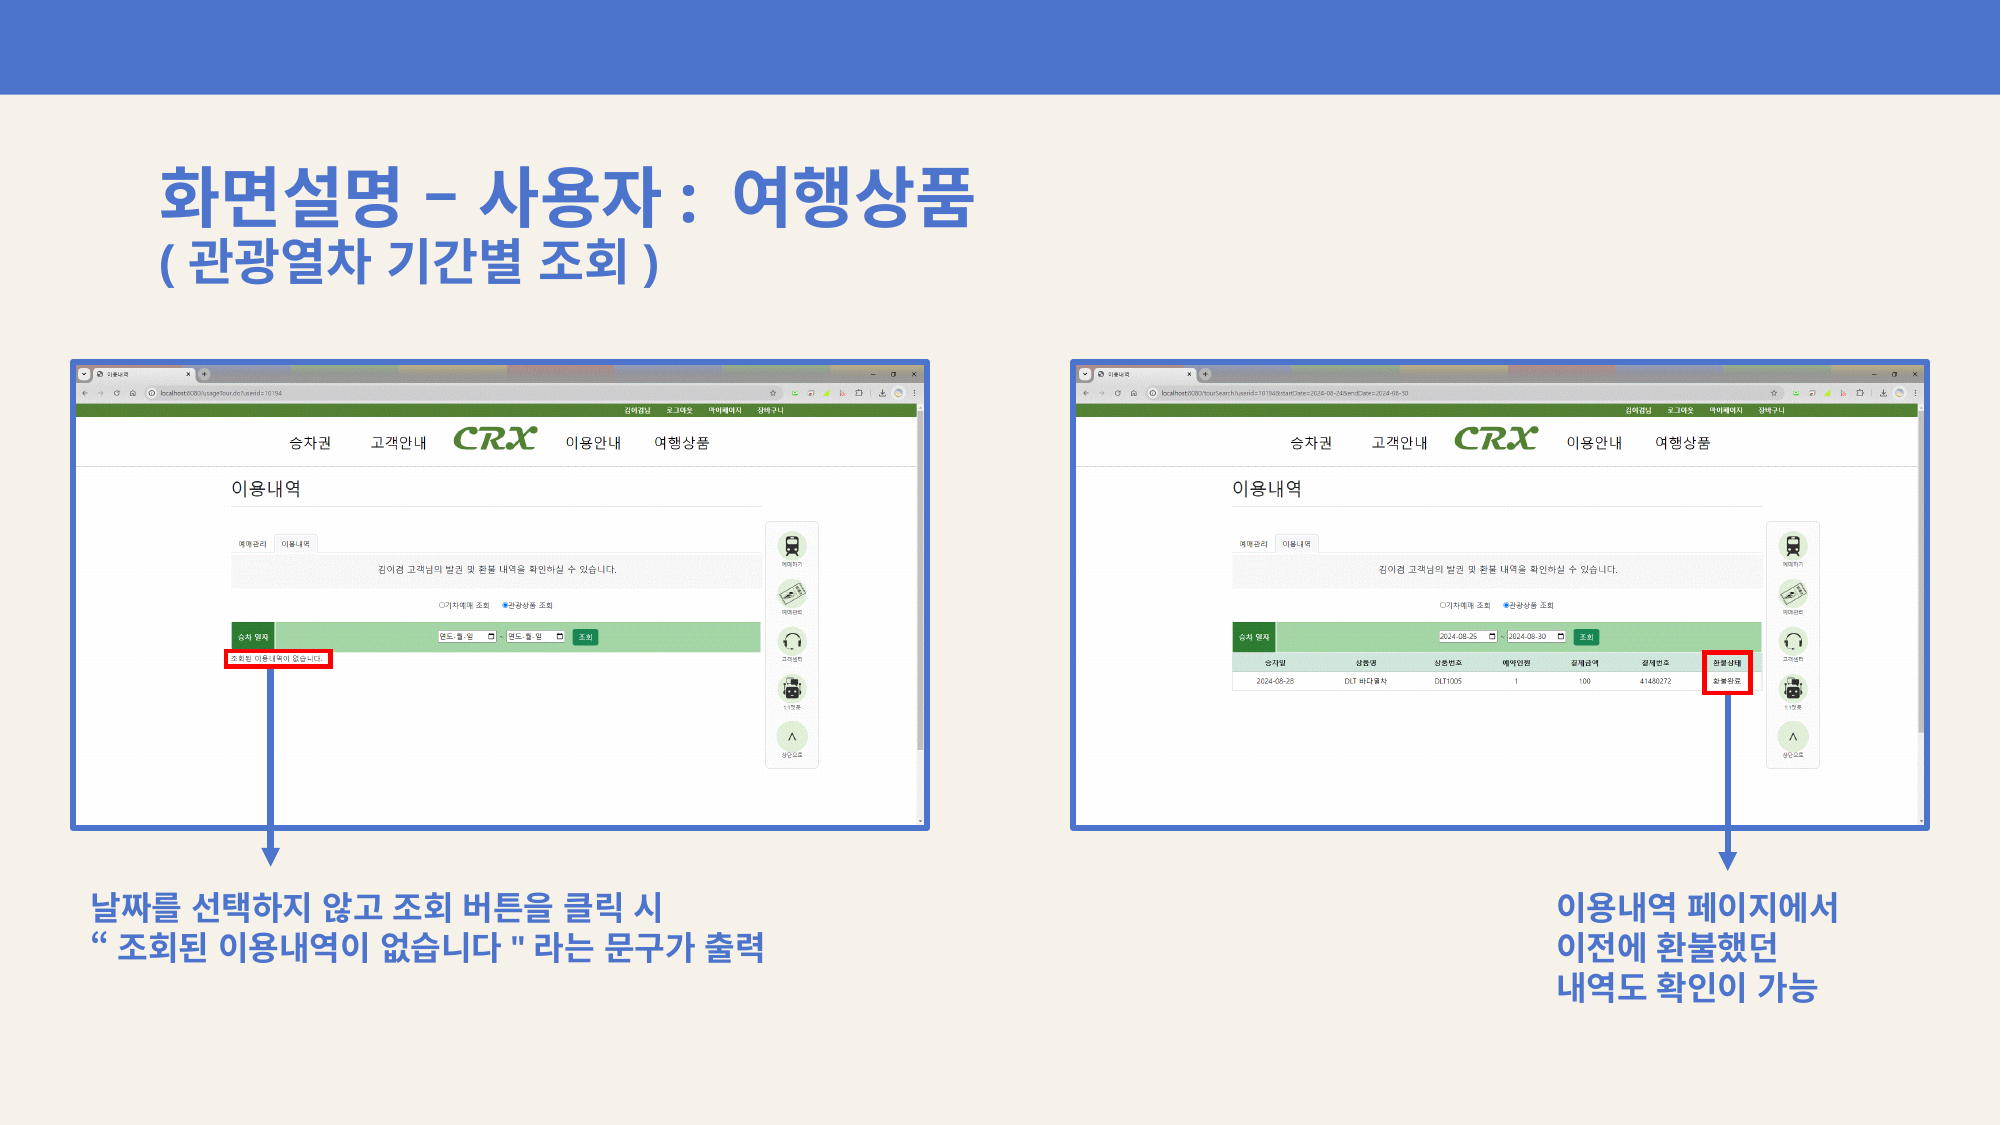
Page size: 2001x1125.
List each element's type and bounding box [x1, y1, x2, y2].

text_box [1541, 880, 1914, 1015]
picture [75, 365, 924, 825]
picture [1076, 365, 1925, 825]
text_box [75, 880, 836, 975]
text_box [144, 108, 1830, 348]
text_box [0, 0, 2000, 95]
